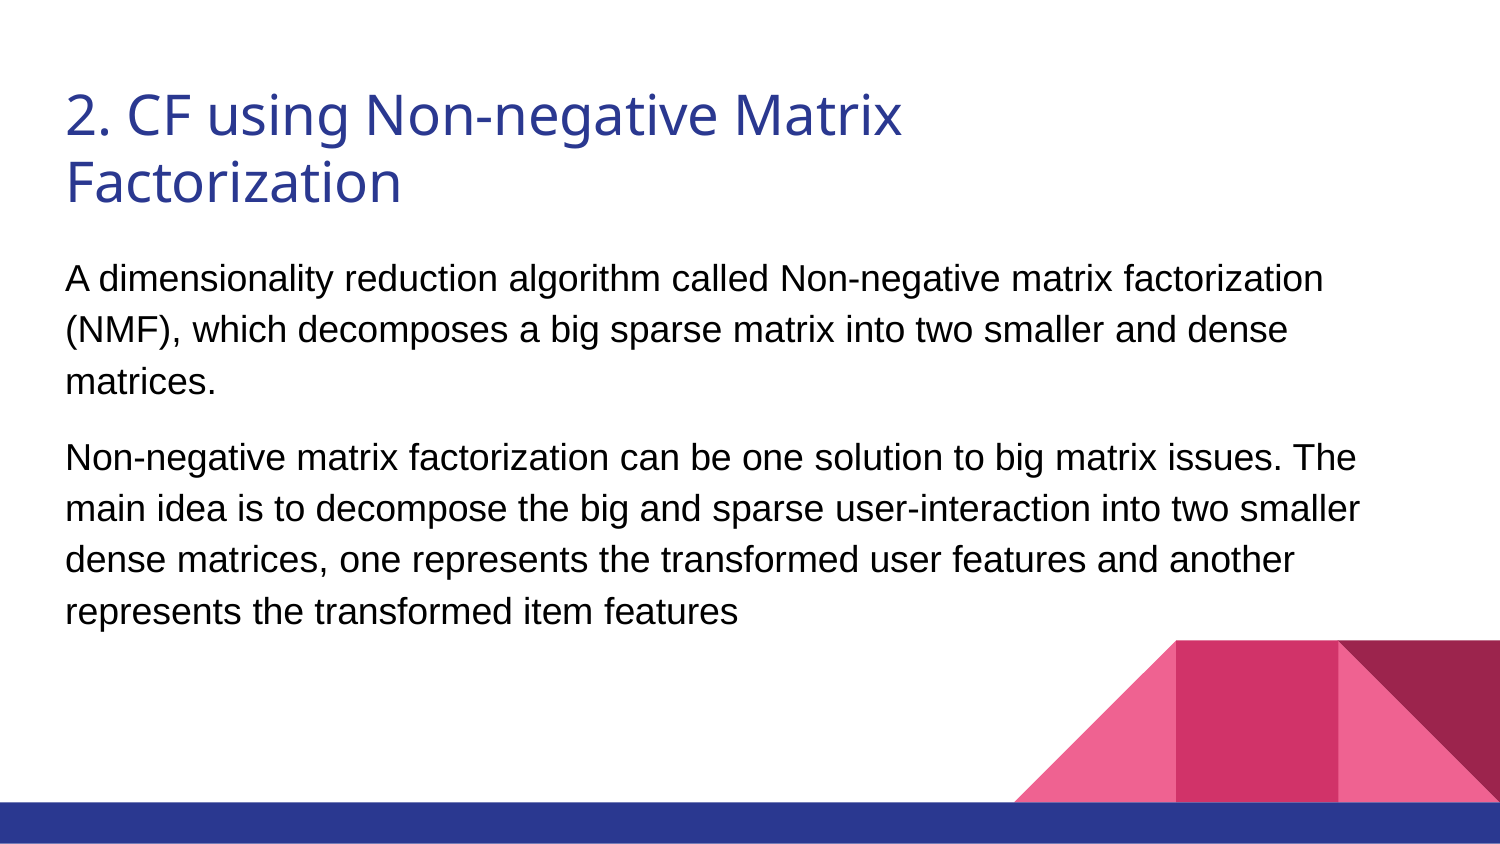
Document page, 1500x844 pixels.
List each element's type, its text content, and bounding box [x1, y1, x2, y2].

list A dimensionality reduction algorithm called Non-negative matrix factorization (NMF), which decomposes a big sparse matrix into two smaller and dense matrices. Non-negative matrix factorization can be one solution to big matrix issues. The main idea is to decompose the big and sparse user-interaction into two smaller dense matrices, one represents the transformed user features and another represents the transformed item features [63, 245, 1437, 723]
title 2. CF using Non-negative Matrix Factorization [63, 77, 1202, 220]
